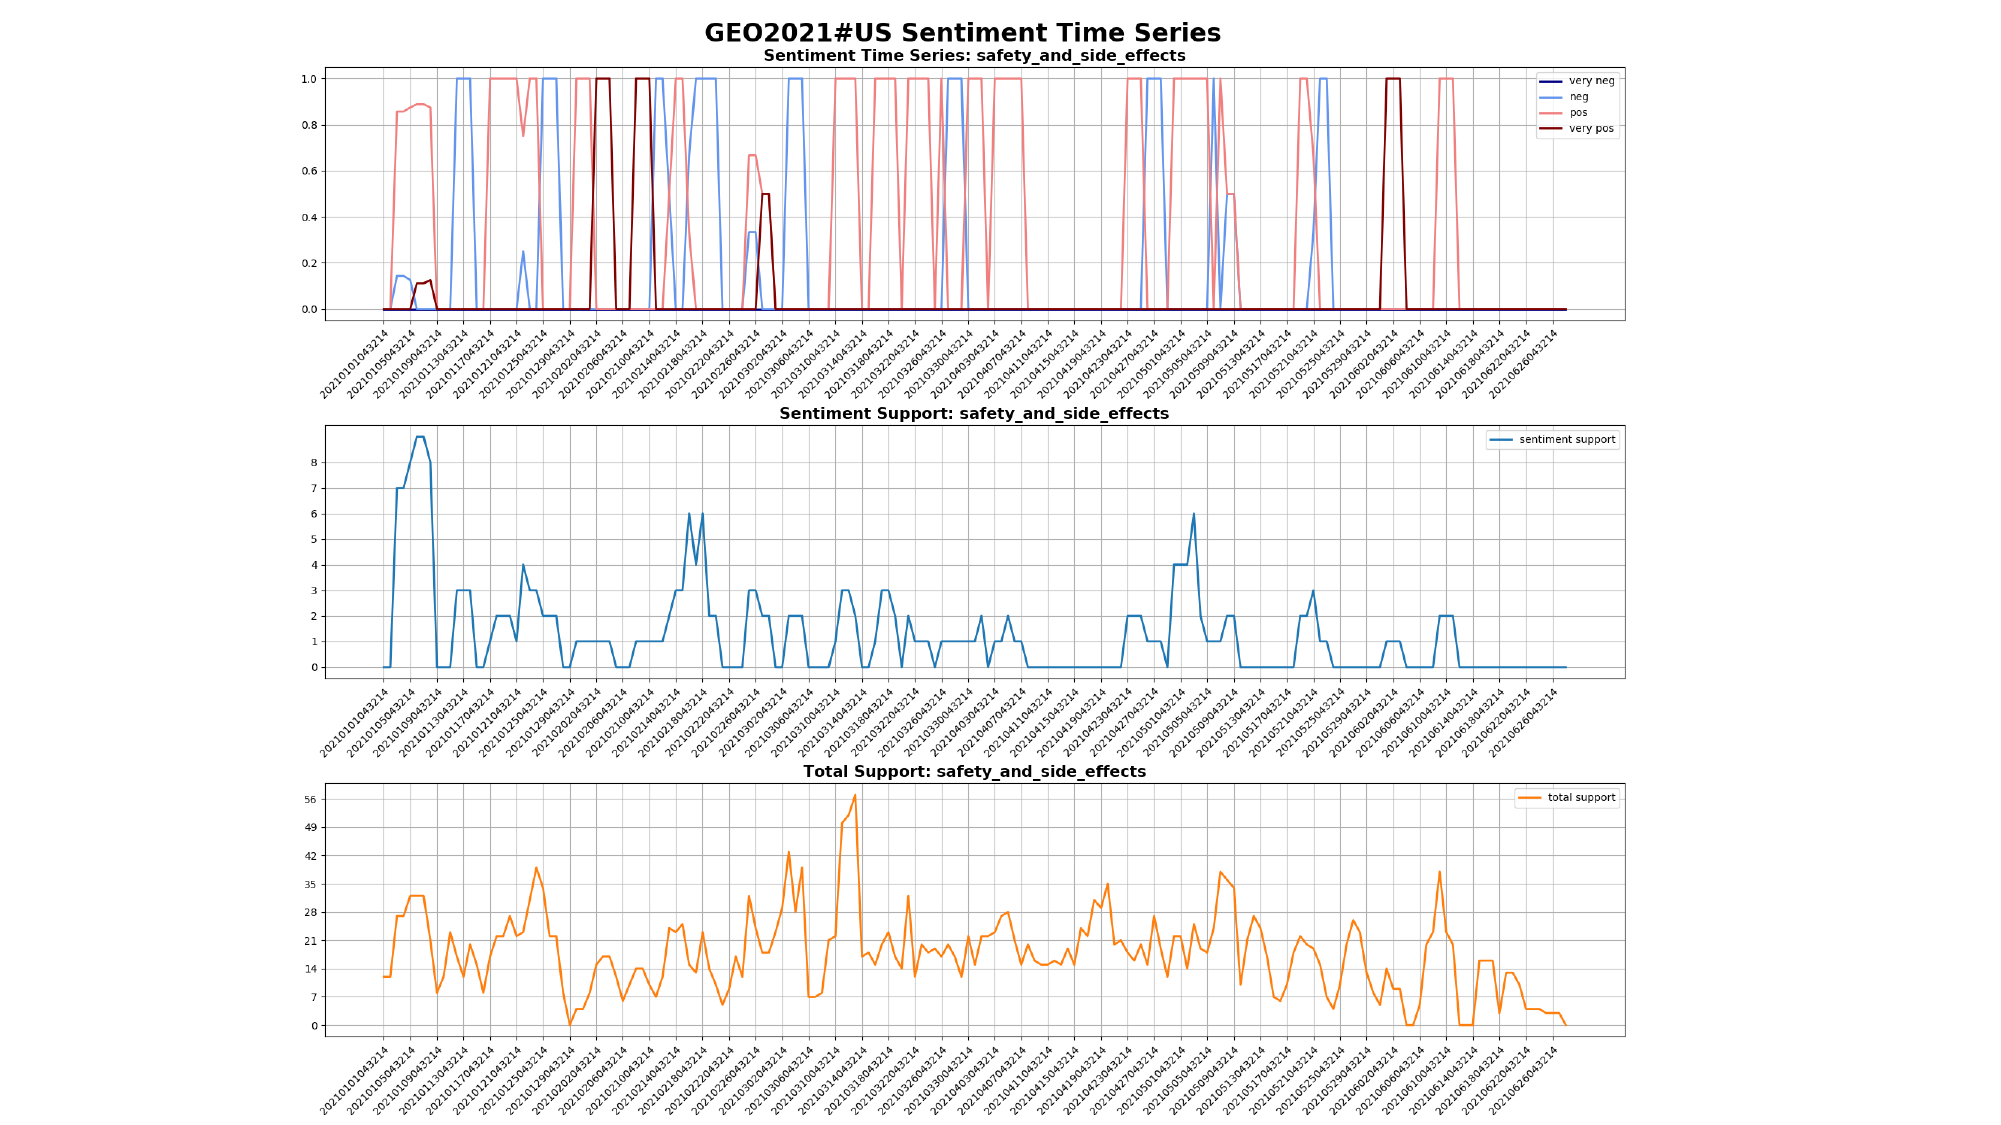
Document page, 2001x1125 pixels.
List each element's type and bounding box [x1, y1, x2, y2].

list [290, 0, 1635, 1125]
